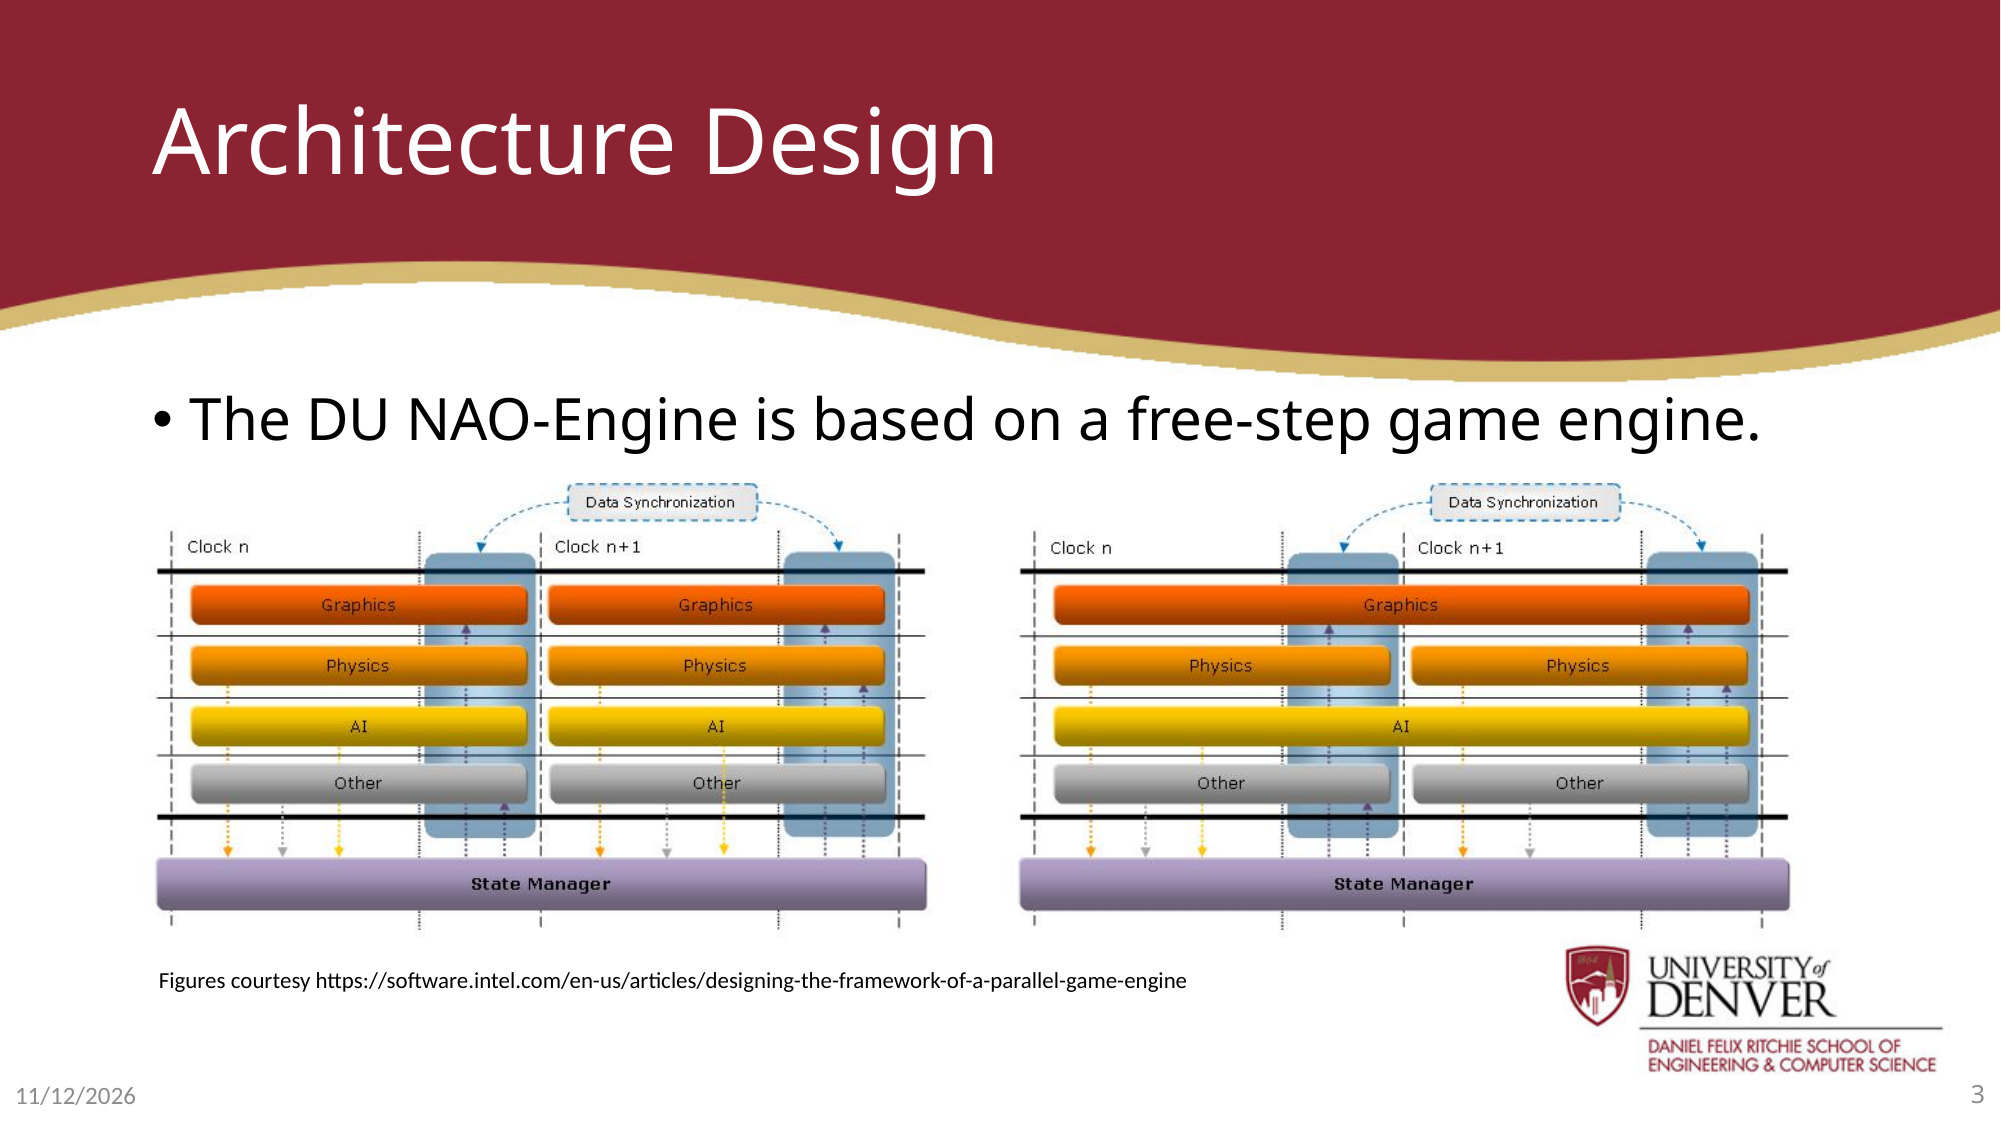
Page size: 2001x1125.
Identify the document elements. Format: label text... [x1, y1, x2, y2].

slide_number 3 [1550, 1065, 2000, 1125]
picture [0, 0, 2001, 1125]
text_box Figures courtesy https://software.intel.com/en-us/articles/designing-the-framework-of-a-parallel-game-engine [144, 958, 1204, 1001]
list The DU NAO-Engine is based on a free-step game engine. [137, 382, 1863, 984]
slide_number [0, 1064, 450, 1125]
title Architecture Design [137, 36, 1863, 254]
